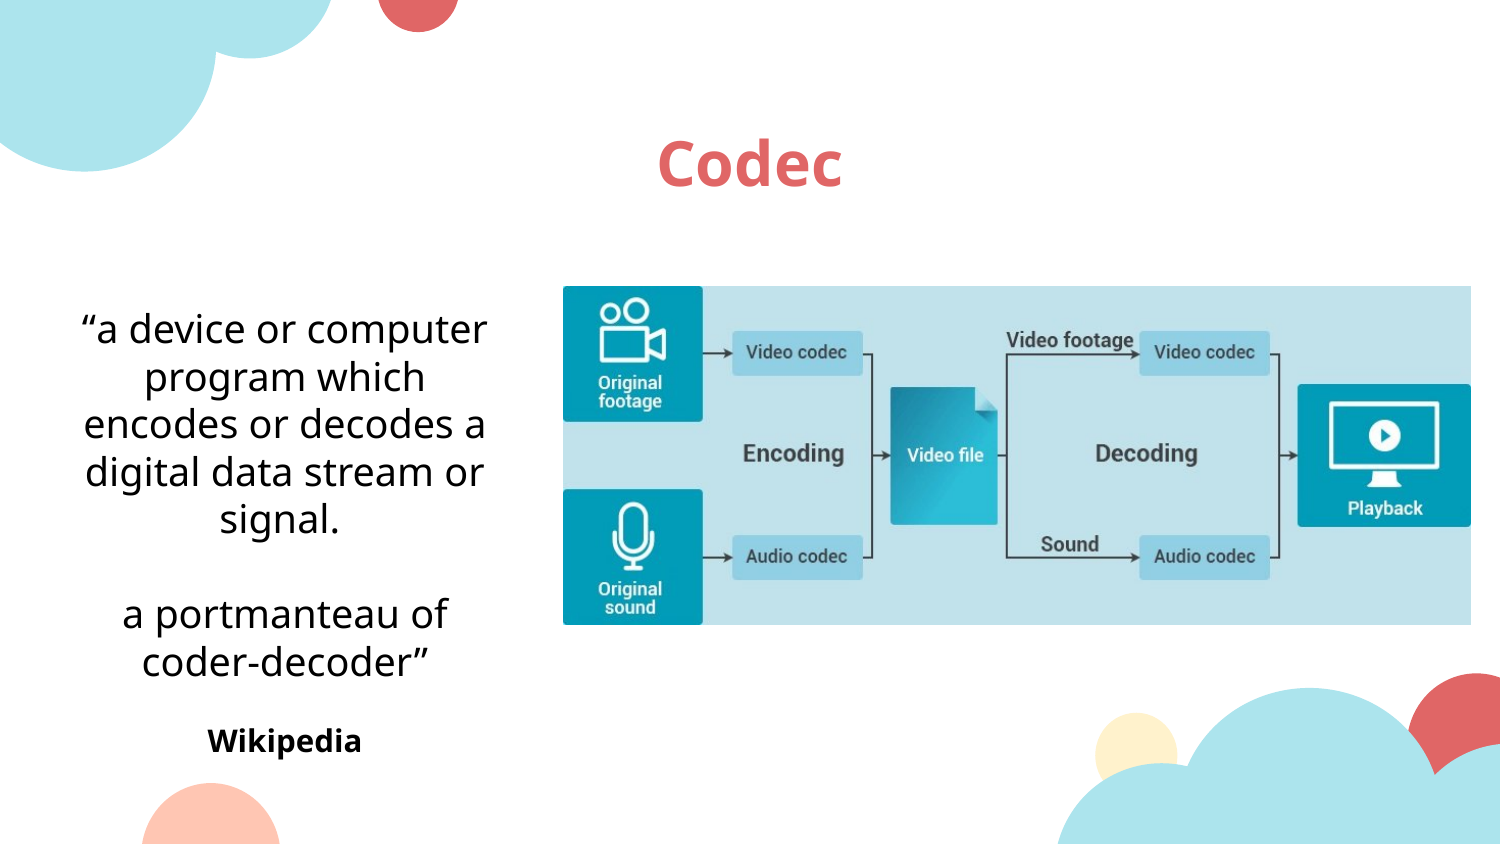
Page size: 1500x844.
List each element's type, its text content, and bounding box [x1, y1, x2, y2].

text_box “a device or computer program which encodes or decodes a digital data stream or signal. a portmanteau of coder-decoder” Wikipedia [50, 289, 520, 573]
title Codec [117, 109, 1383, 192]
picture [563, 285, 1471, 625]
